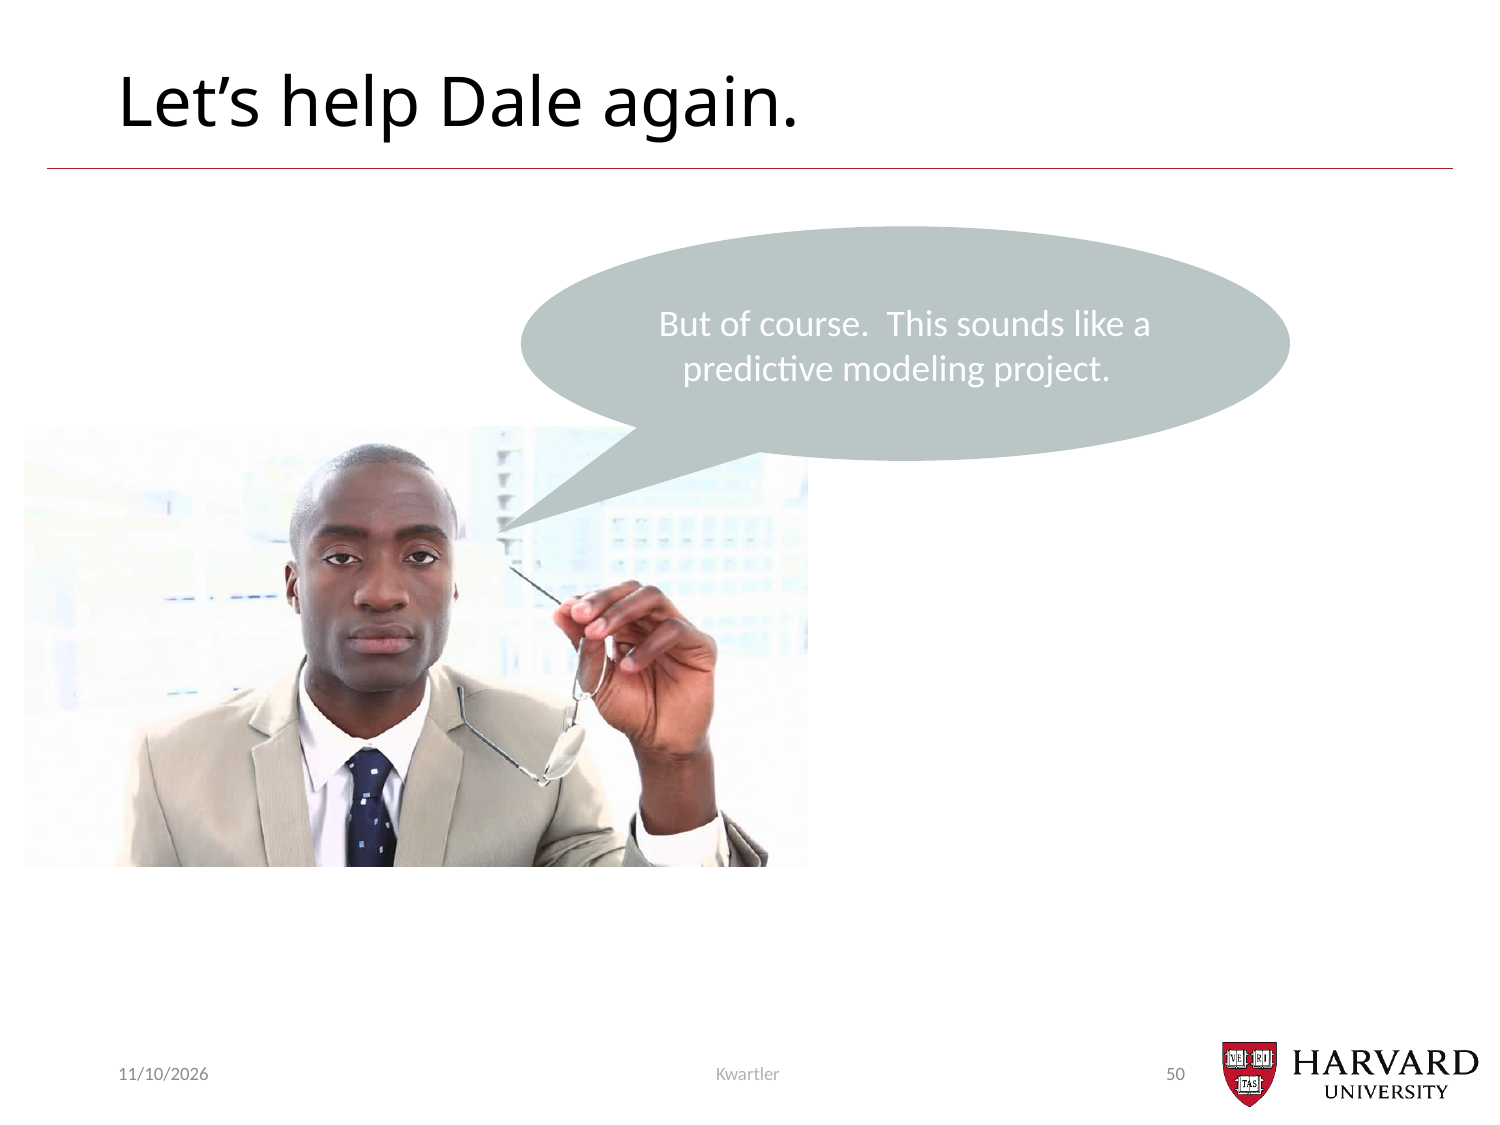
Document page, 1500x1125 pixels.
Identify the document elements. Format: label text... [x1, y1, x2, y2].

footer Kwartler [496, 1042, 1004, 1103]
slide_number 50 [1059, 1042, 1200, 1103]
picture [24, 426, 808, 867]
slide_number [103, 1042, 441, 1103]
picture [1200, 1024, 1500, 1125]
title Let’s help Dale again. [103, 59, 1397, 157]
text_box But of course. This sounds like a predictive modeling project. [519, 225, 1292, 462]
